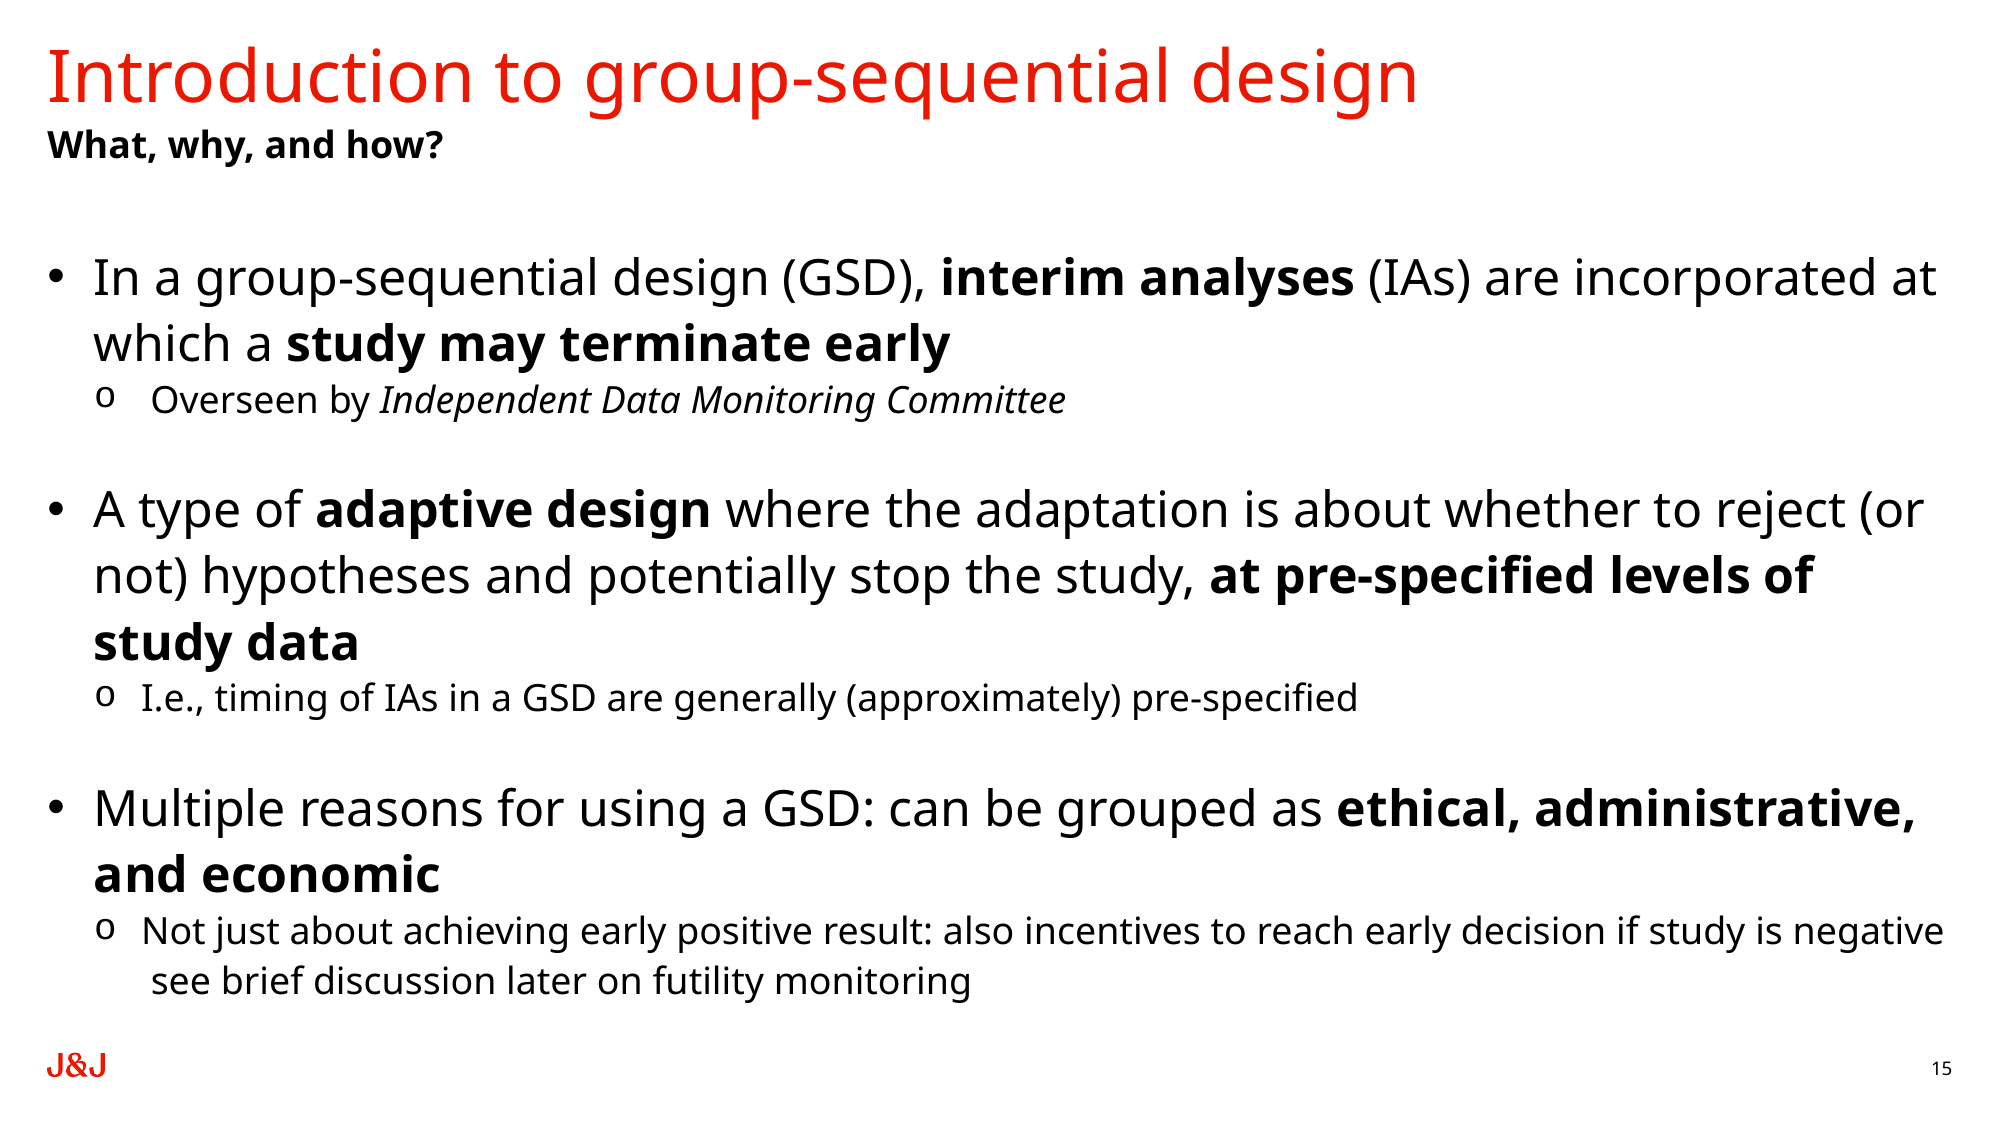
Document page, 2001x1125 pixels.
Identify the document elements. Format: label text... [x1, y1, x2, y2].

subtitle What, why, and how? [47, 117, 988, 166]
slide_number 15 [1899, 1055, 1953, 1081]
title Introduction to group-sequential design [47, 43, 1952, 120]
